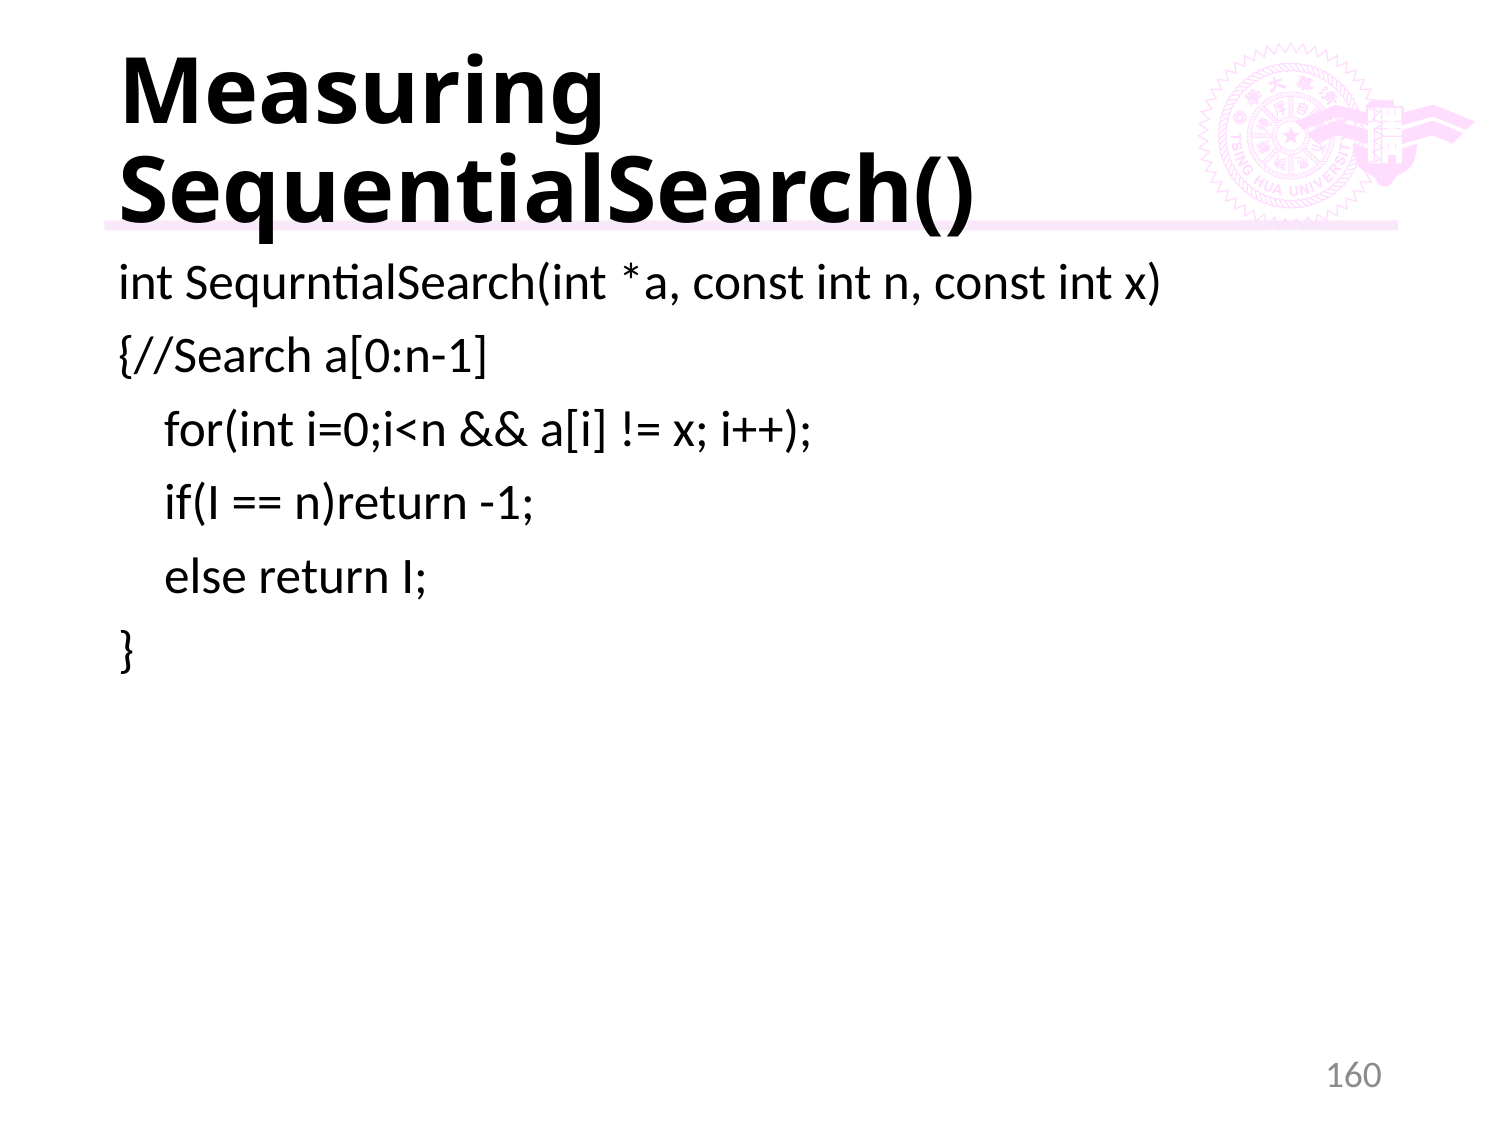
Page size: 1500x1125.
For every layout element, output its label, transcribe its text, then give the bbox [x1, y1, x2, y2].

slide_number 160 [1059, 1042, 1397, 1103]
list int SequrntialSearch(int *a, const int n, const int x) {//Search a[0:n-1] for(int i=0;i<n && a[i] != x; i++); if(I == n)return -1; else return I; } [103, 247, 1397, 689]
title Measuring SequentialSearch() [103, 59, 1397, 228]
